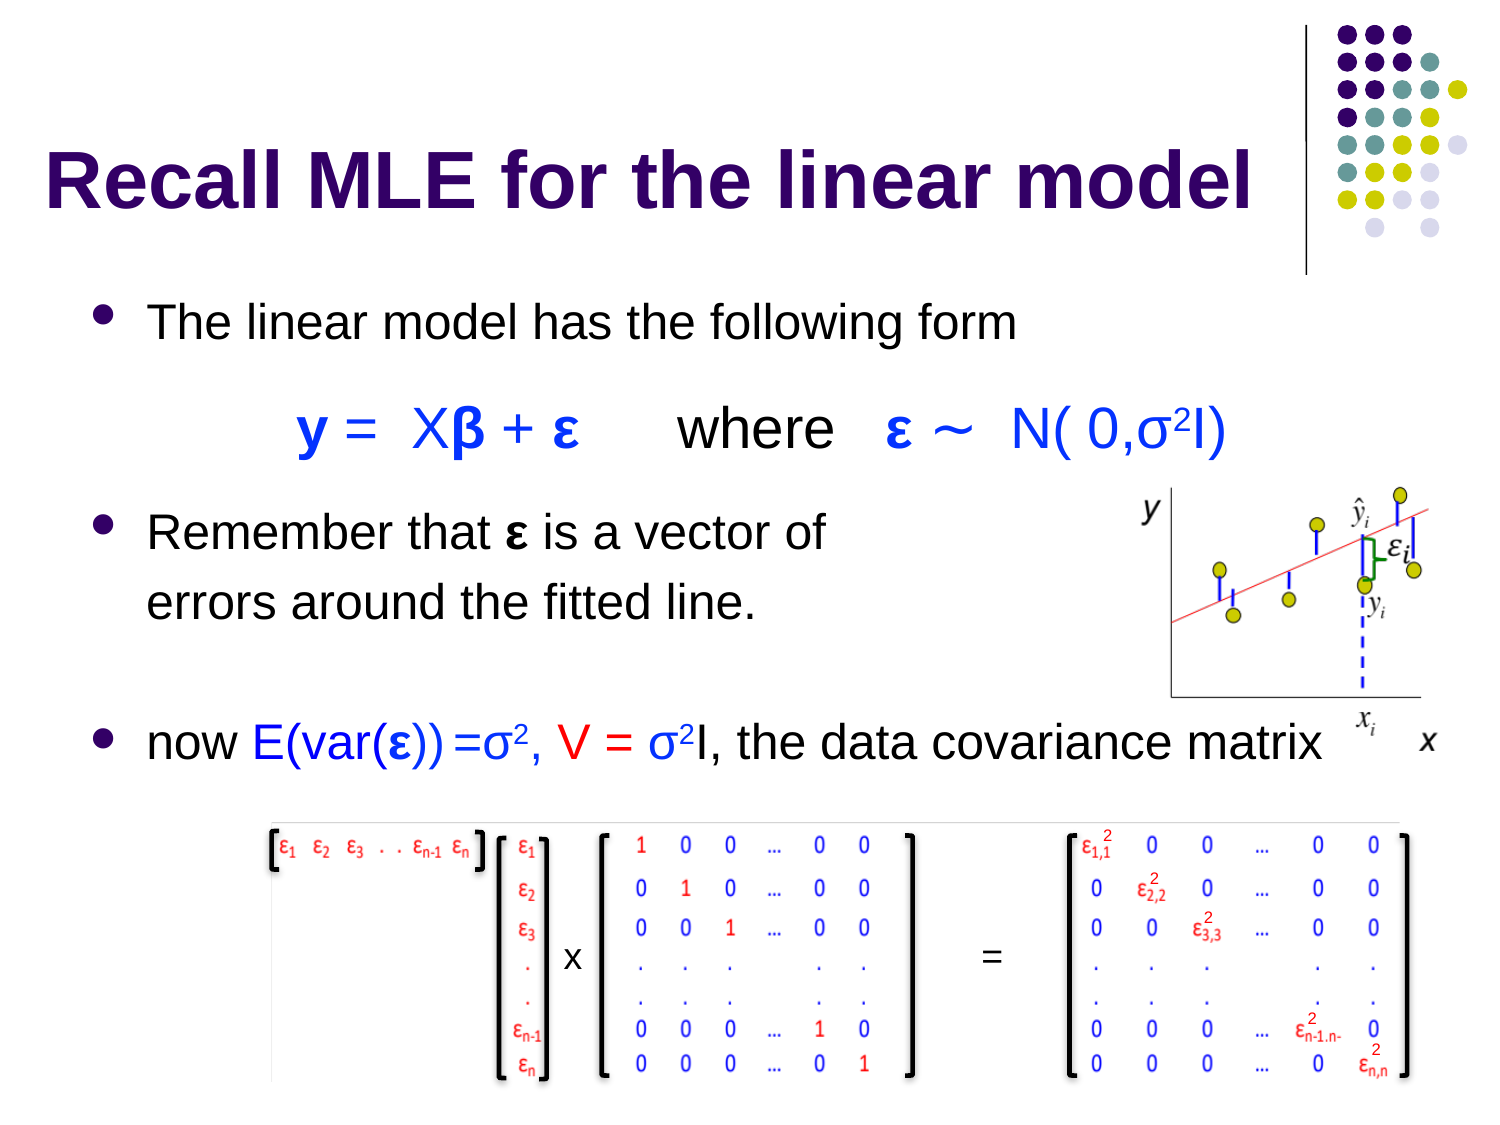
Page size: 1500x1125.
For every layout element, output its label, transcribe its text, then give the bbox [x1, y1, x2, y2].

title Recall MLE for the linear model [29, 20, 1313, 233]
picture [271, 822, 1400, 1083]
text_box [1406, 833, 1410, 1078]
picture [1120, 474, 1456, 780]
list The linear model has the following form y = Xβ + ε where ε ∼ N( 0,σ2I) Remember that ε is a vector of errors around the fitted line. now E(var(ε)) =σ2, V = σ2I, the data covariance matrix [75, 282, 1379, 941]
